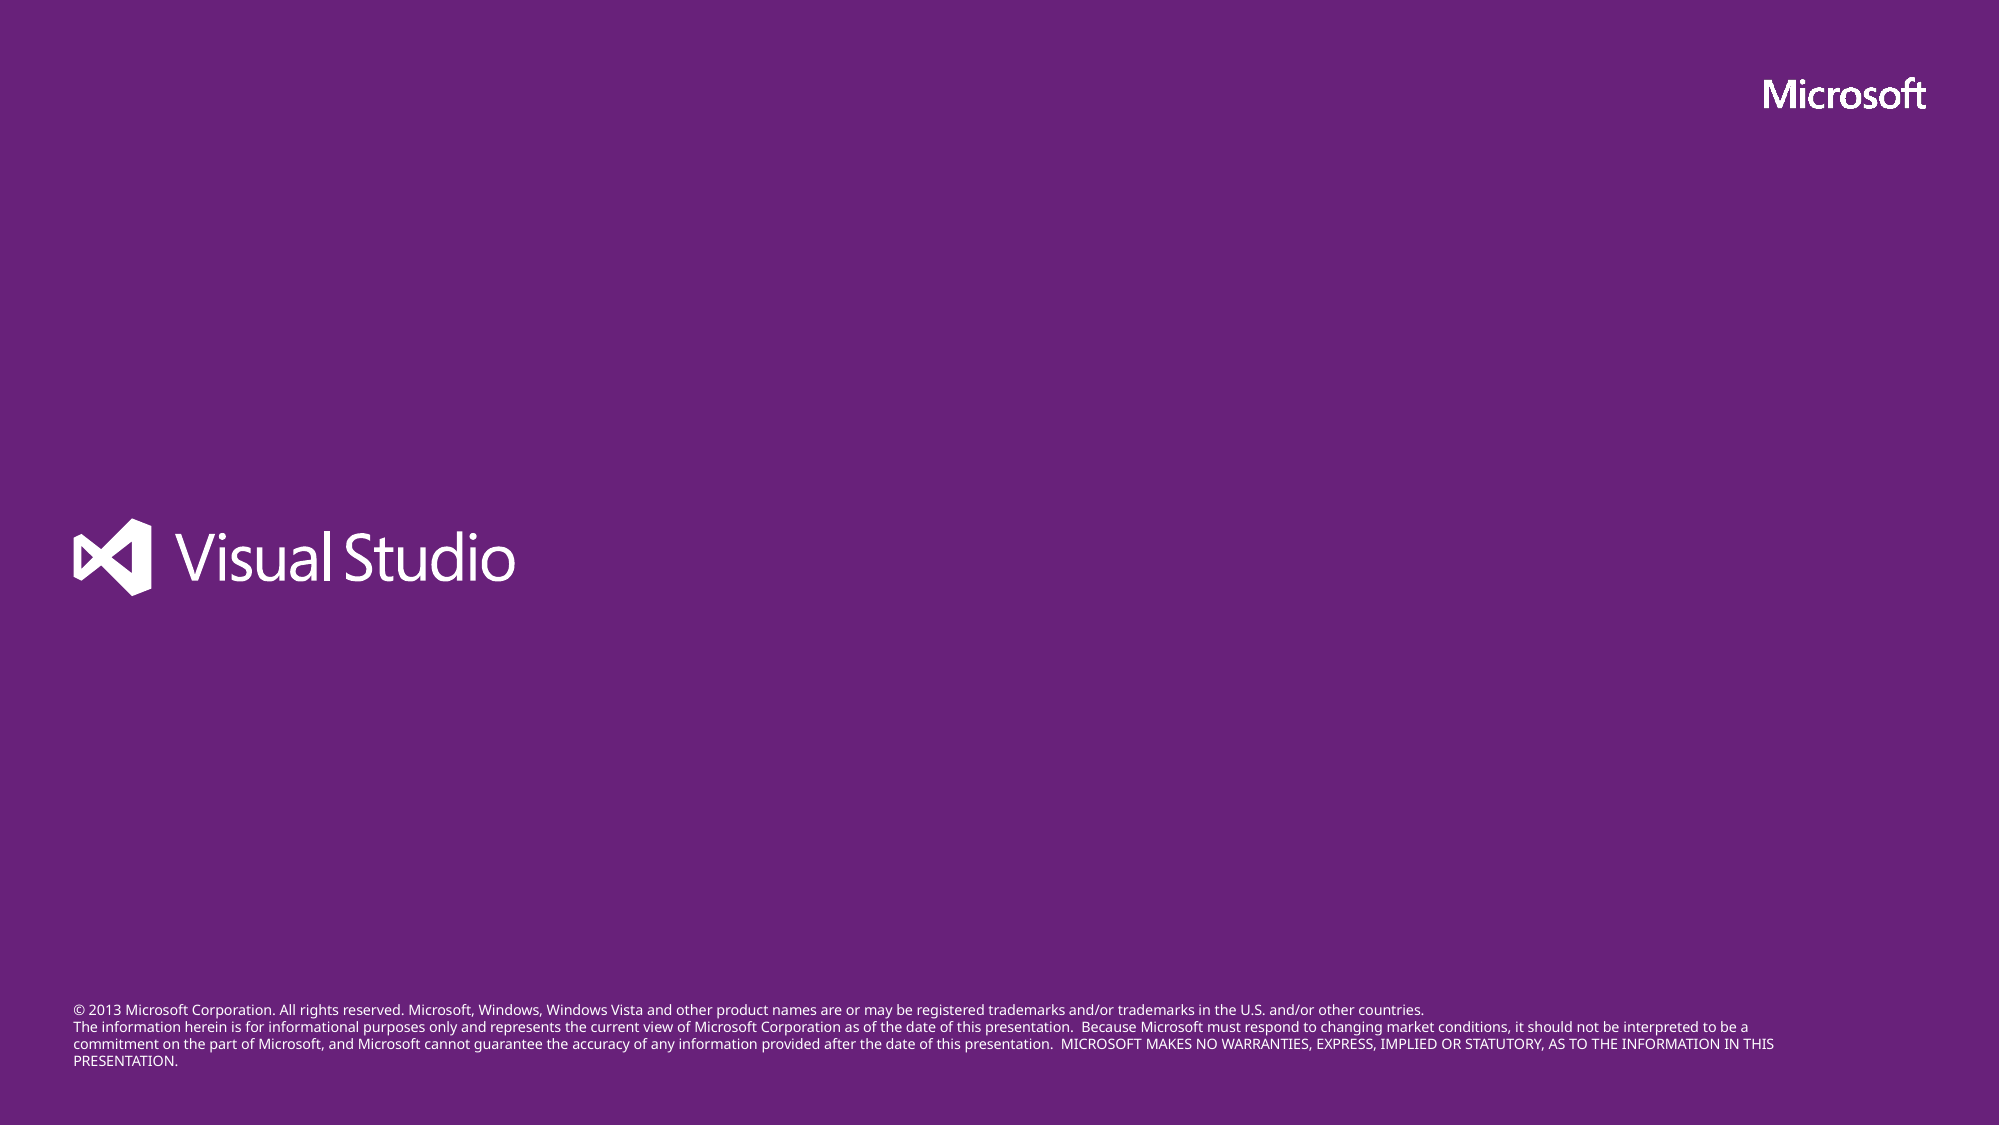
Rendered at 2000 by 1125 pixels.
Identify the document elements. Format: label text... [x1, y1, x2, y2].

picture [73, 518, 515, 597]
text_box © 2013 Microsoft Corporation. All rights reserved. Microsoft, Windows, Windows Vista and other product names are or may be registered trademarks and/or trademarks in the U.S. and/or other countries. The information herein is for informational purposes only and represents the current view of Microsoft Corporation as of the date of this presentation. Because Microsoft must respond to changing market conditions, it should not be interpreted to be a commitment on the part of Microsoft, and Microsoft cannot guarantee the accuracy of any information provided after the date of this presentation. MICROSOFT MAKES NO WARRANTIES, EXPRESS, IMPLIED OR STATUTORY, AS TO THE INFORMATION IN THIS PRESENTATION. [43, 977, 1809, 1093]
picture [1763, 77, 1927, 109]
